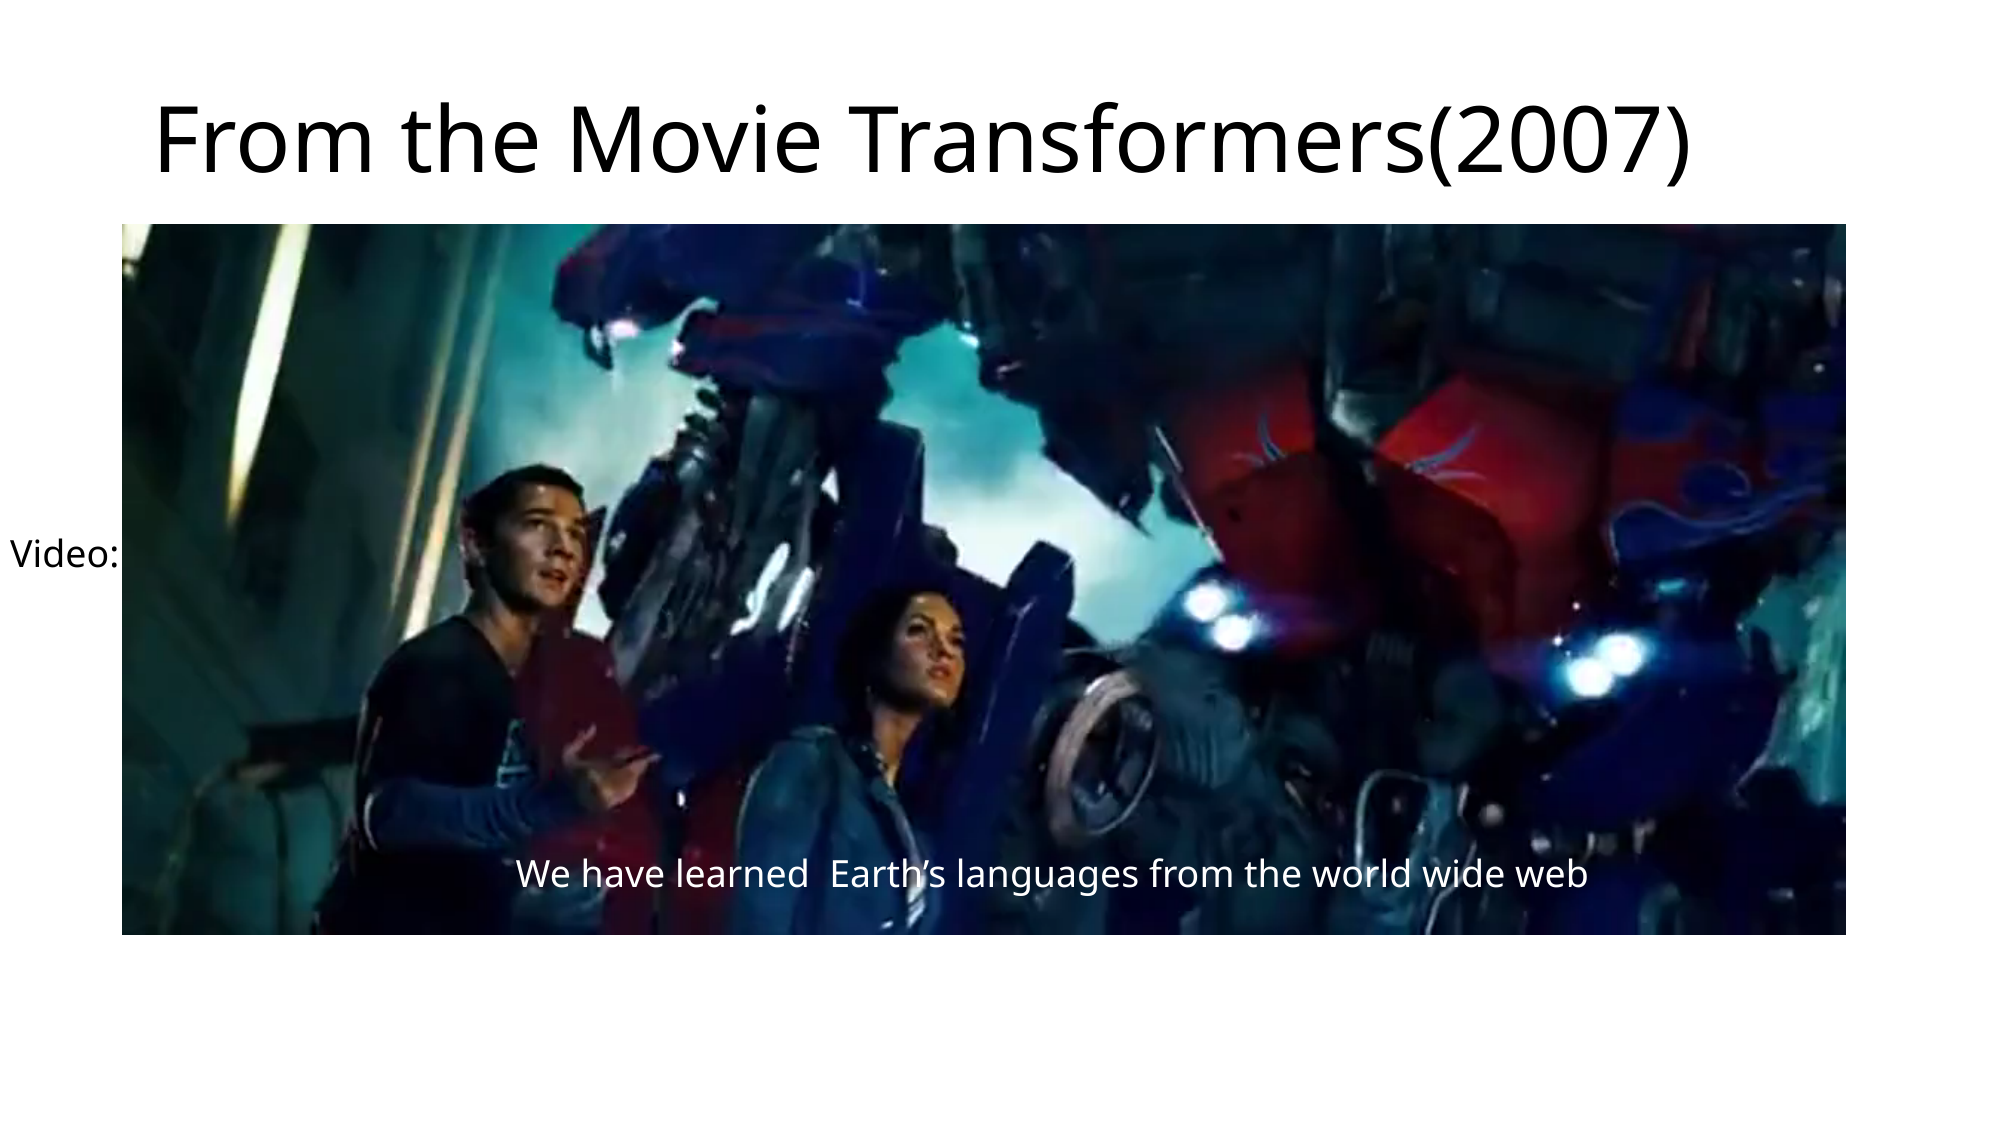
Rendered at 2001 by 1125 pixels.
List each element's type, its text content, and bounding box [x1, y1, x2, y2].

title From the Movie Transformers(2007) [137, 33, 1863, 252]
text_box Video: [0, 522, 121, 583]
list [121, 223, 1848, 936]
